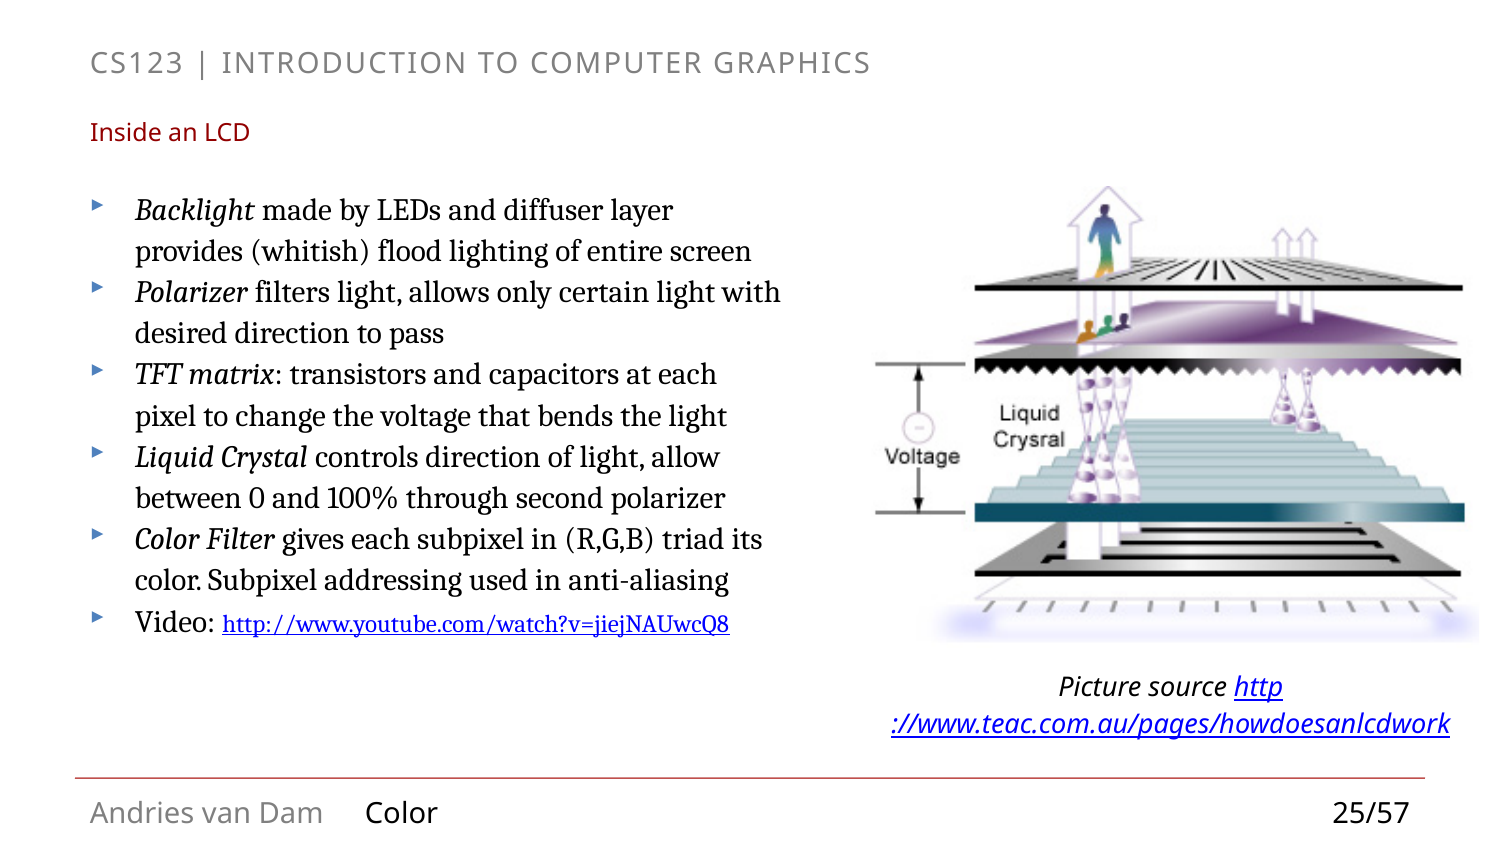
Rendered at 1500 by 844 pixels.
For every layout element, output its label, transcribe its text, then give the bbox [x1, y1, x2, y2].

list Backlight made by LEDs and diffuser layer provides (whitish) flood lighting of entire screen Polarizer filters light, allows only certain light with desired direction to pass TFT matrix: transistors and capacitors at each pixel to change the voltage that bends the light Liquid Crystal controls direction of light, allow between 0 and 100% through second polarizer Color Filter gives each subpixel in (R,G,B) triad its color. Subpixel addressing used in anti-aliasing Video: http://www.youtube.com/watch?v=jiejNAUwcQ8 [75, 185, 800, 769]
picture [862, 177, 1480, 648]
slide_number 25/57 [1224, 787, 1425, 827]
footer Color [350, 787, 1213, 827]
title Inside an LCD [75, 109, 1425, 185]
text_box Picture source http://www.teac.com.au/pages/howdoesanlcdwork [846, 662, 1495, 751]
